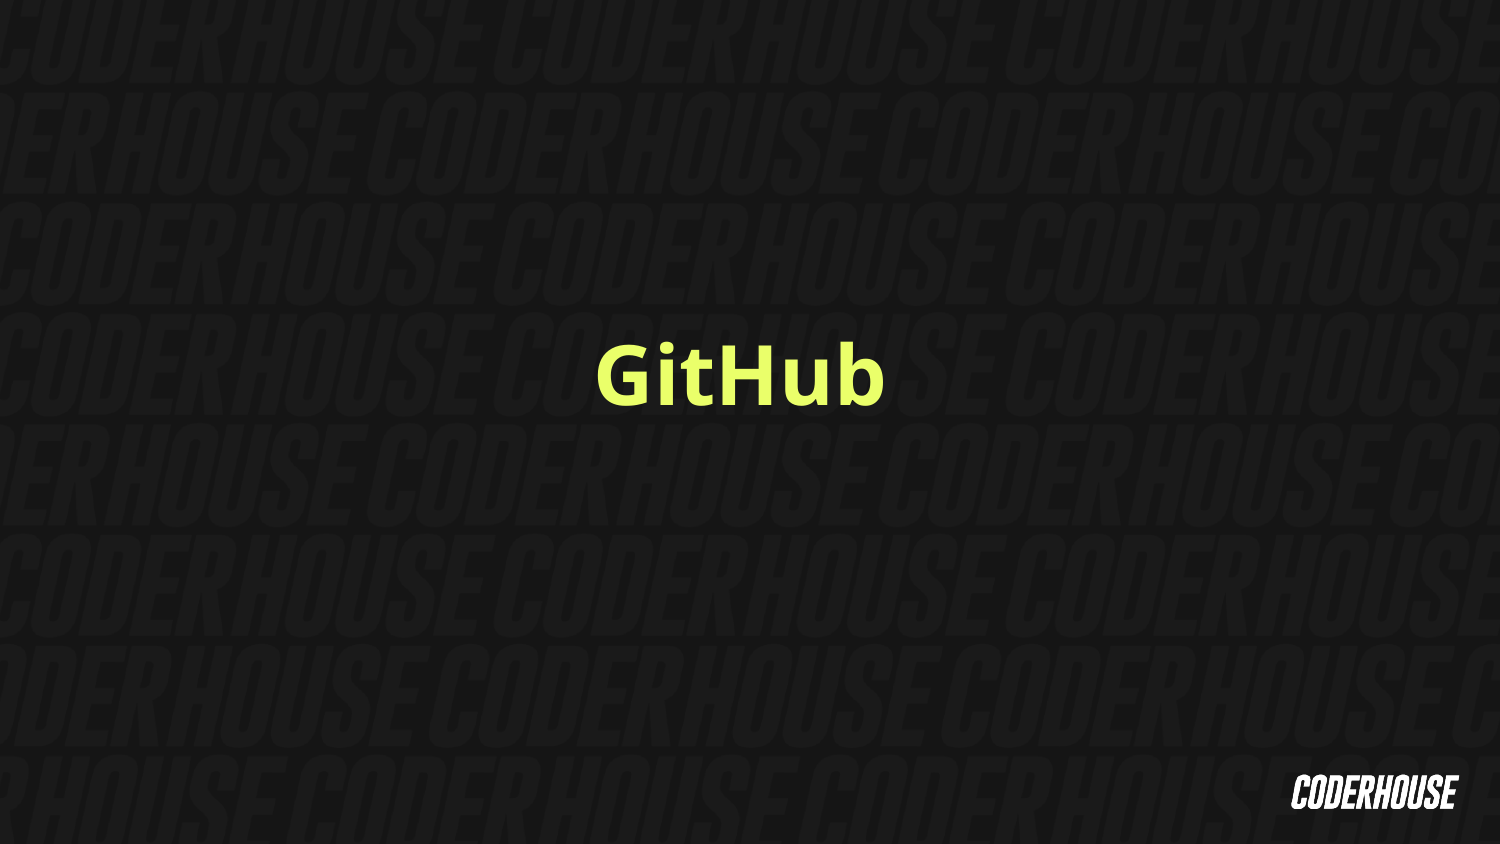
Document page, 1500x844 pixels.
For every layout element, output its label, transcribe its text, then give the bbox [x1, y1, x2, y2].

text_box GitHub [230, 318, 1251, 439]
picture [0, 0, 1500, 844]
